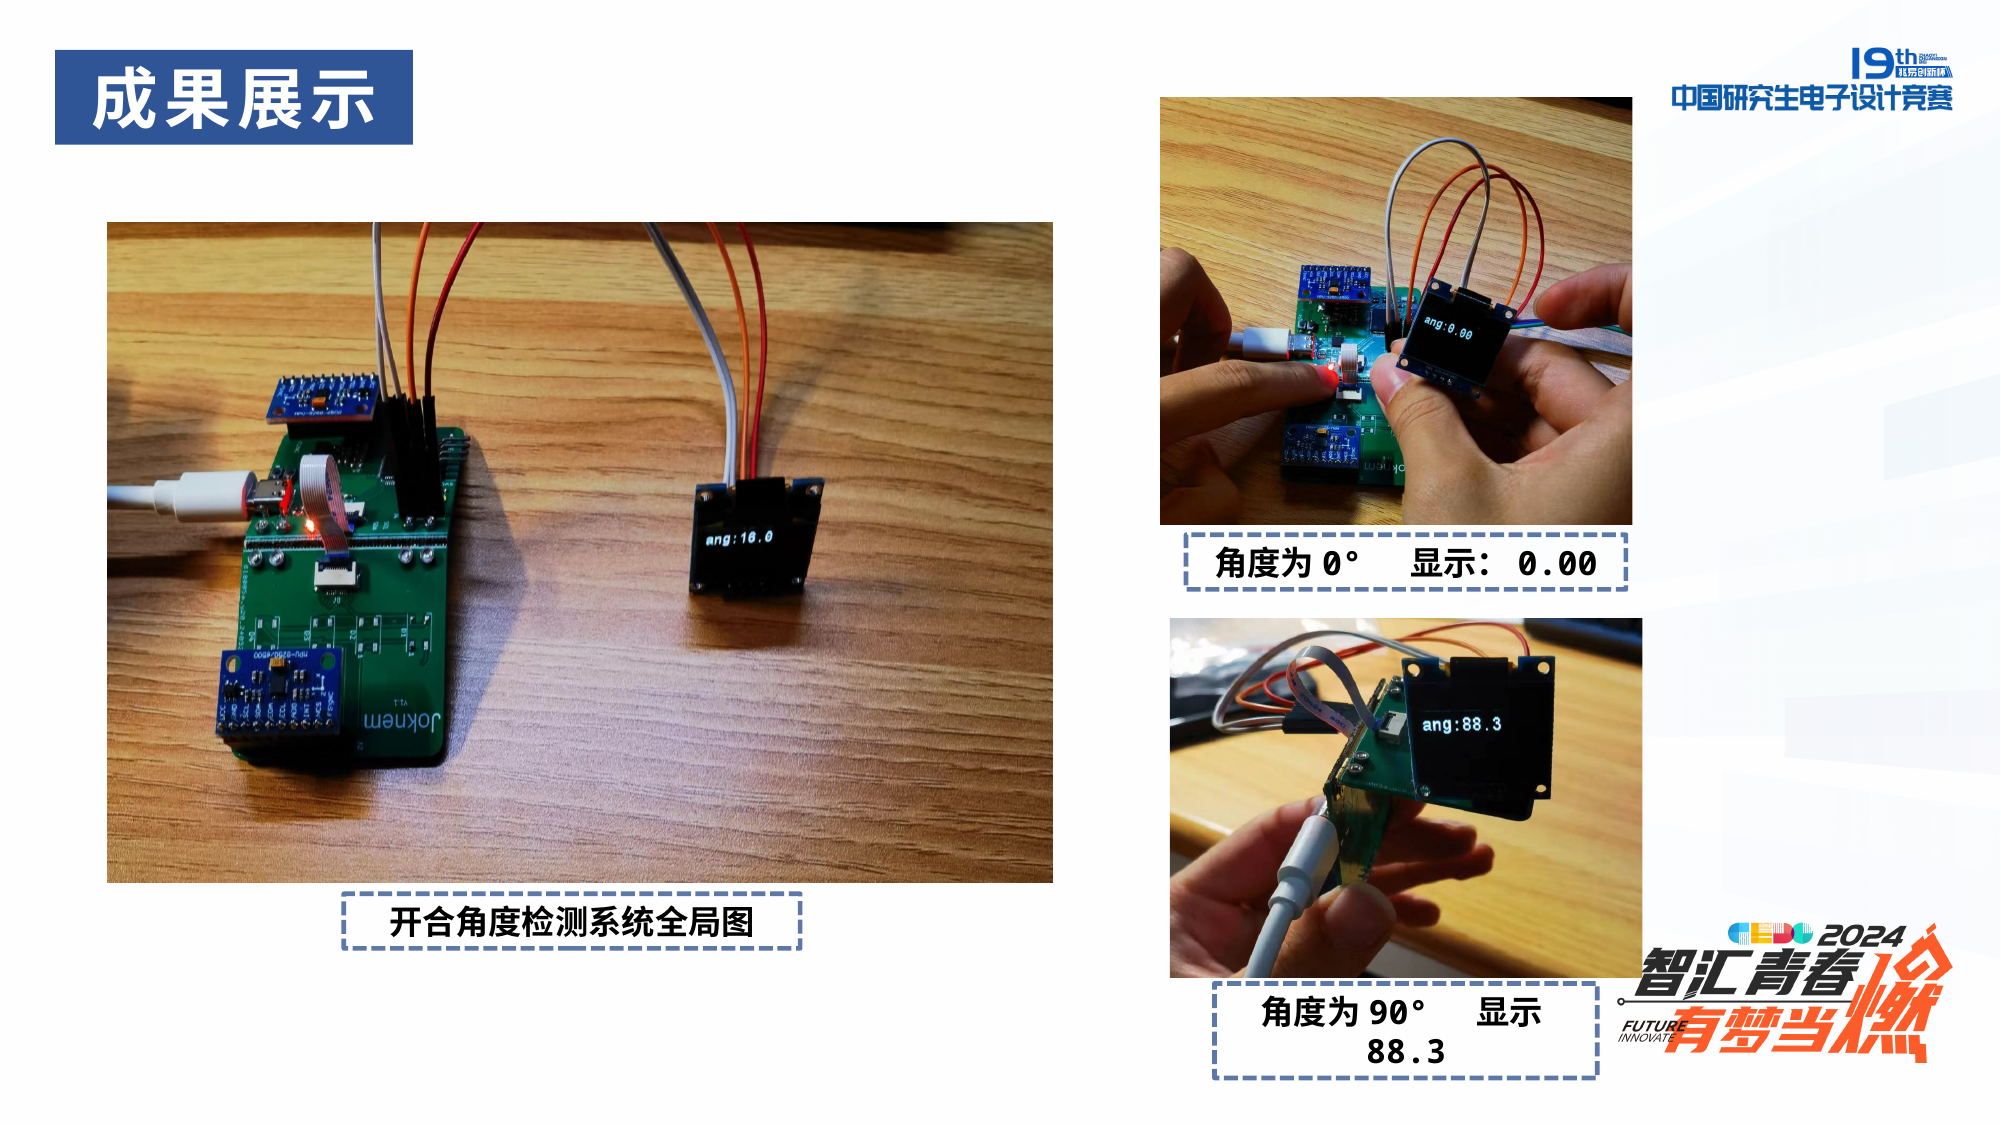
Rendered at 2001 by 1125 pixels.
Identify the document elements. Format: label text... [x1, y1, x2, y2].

picture [0, 0, 2001, 1125]
text_box 角度为0° 显示：0.00 [1186, 534, 1626, 590]
text_box 成果展示 [55, 49, 413, 145]
text_box 角度为90° 显示88.3 [1214, 983, 1598, 1078]
text_box 开合角度检测系统全局图 [343, 893, 801, 949]
